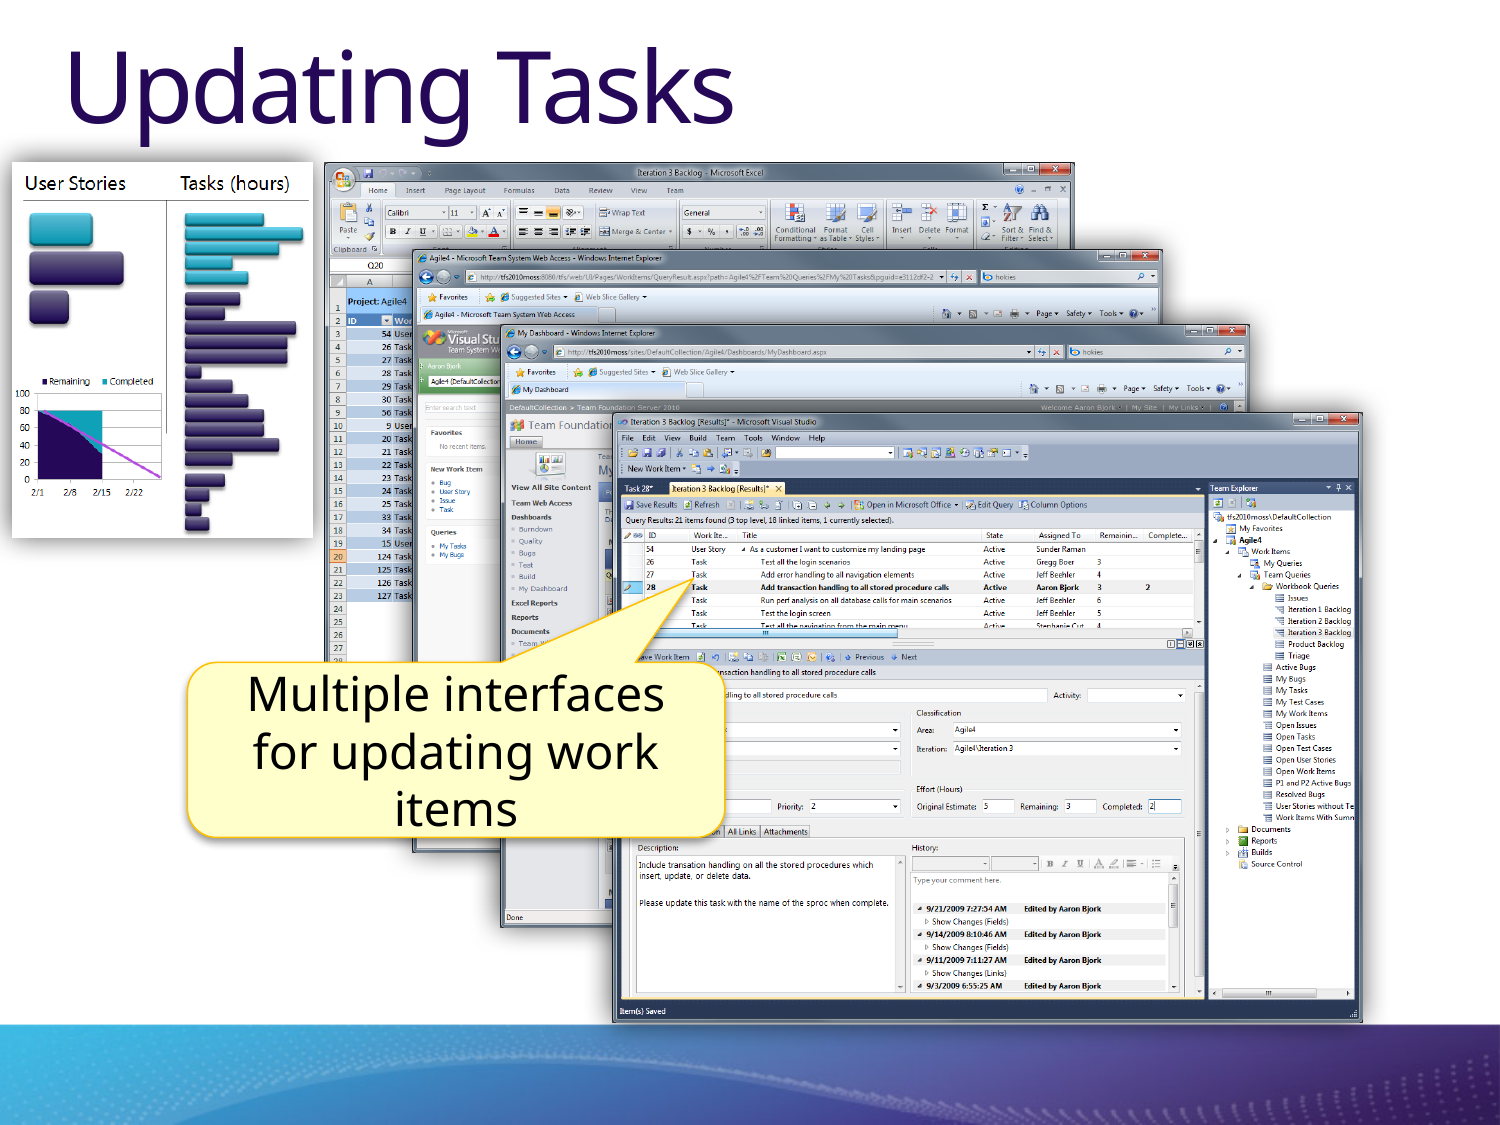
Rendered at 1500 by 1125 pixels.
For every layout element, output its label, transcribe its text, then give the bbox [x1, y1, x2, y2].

picture [0, 0, 1500, 1125]
text_box Multiple interfaces for updating work items [186, 661, 405, 839]
title Updating Tasks [62, 37, 1438, 147]
